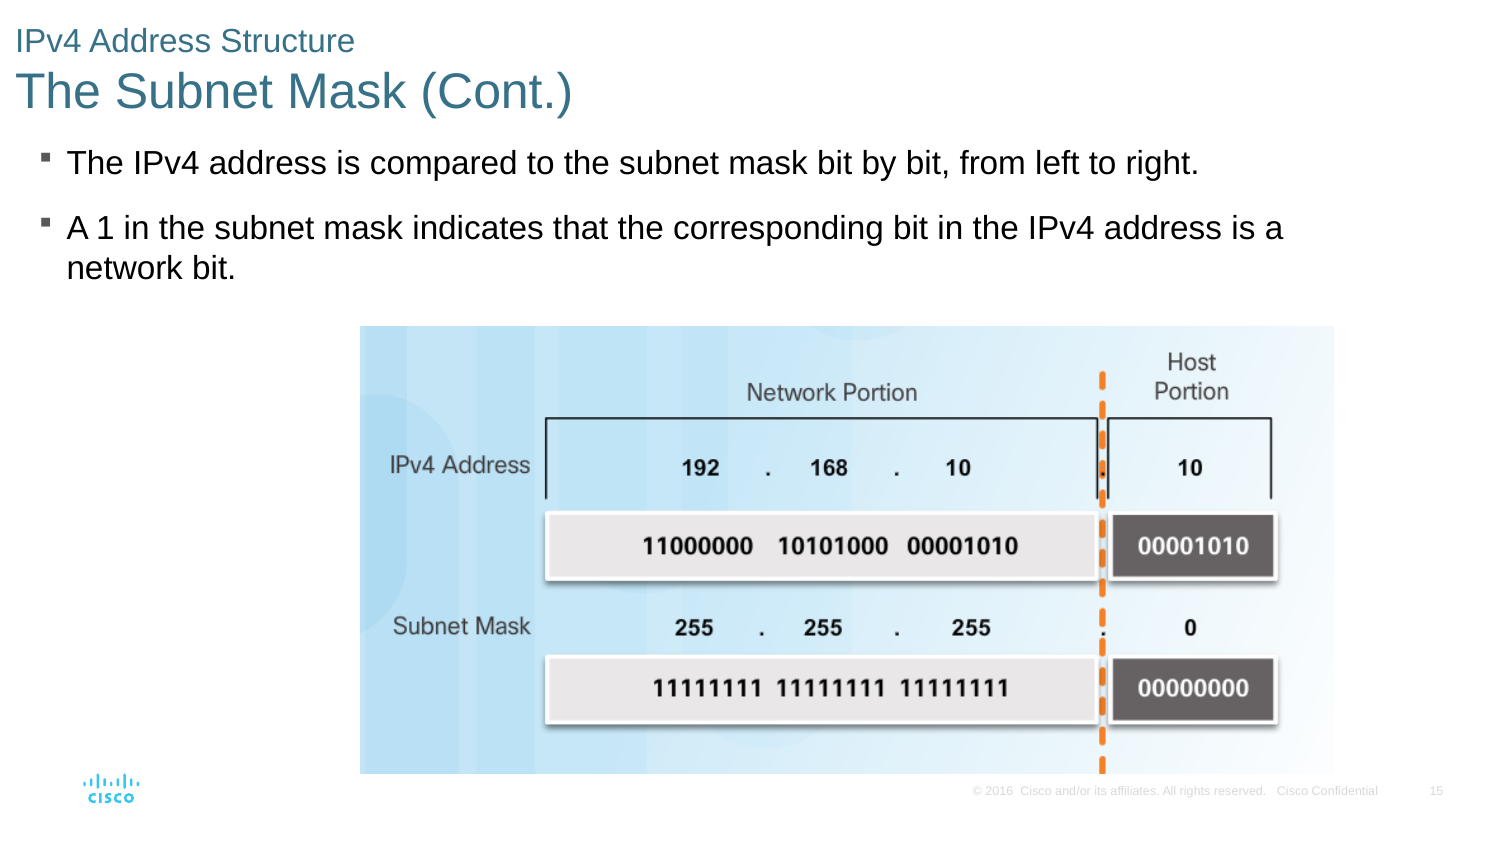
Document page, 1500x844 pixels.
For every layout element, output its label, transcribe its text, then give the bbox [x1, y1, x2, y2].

picture [360, 326, 1334, 775]
list The IPv4 address is compared to the subnet mask bit by bit, from left to right. A 1 in the subnet mask indicates that the corresponding bit in the IPv4 address is a network bit. [23, 134, 1367, 644]
title IPv4 Address Structure The Subnet Mask (Cont.) [0, 6, 1500, 131]
